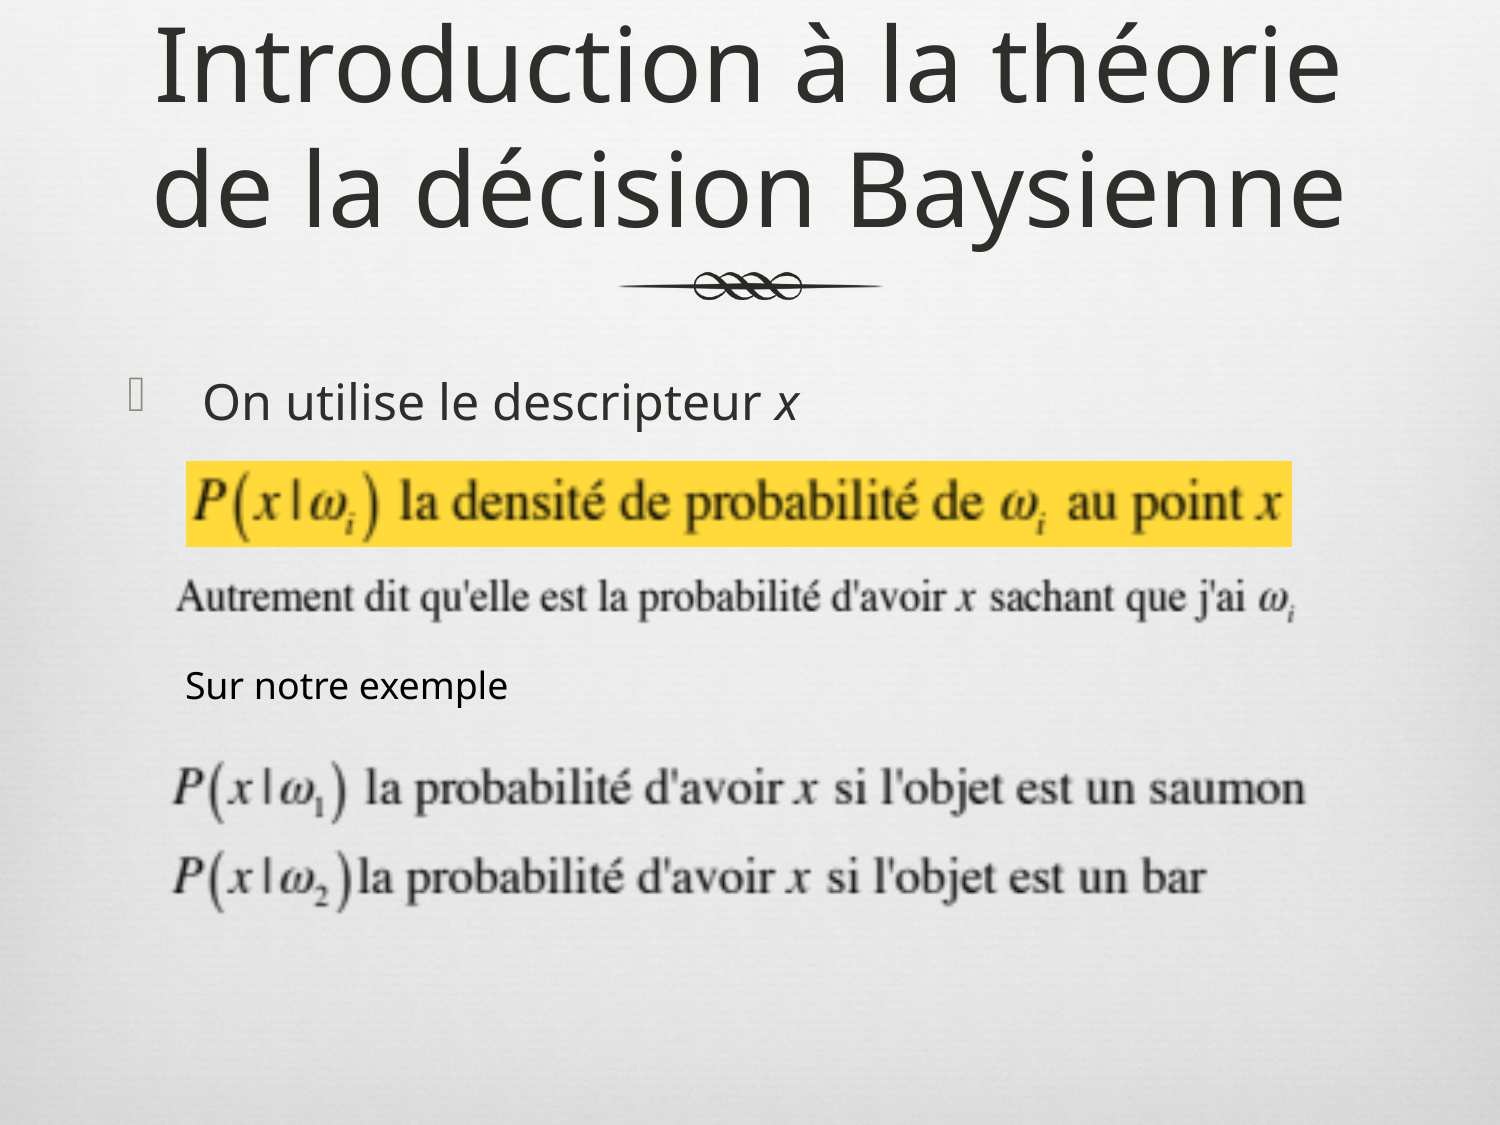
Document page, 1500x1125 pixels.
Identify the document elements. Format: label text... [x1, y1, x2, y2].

picture [615, 272, 885, 300]
title Introduction à la théorie de la décision Baysienne [112, 11, 1388, 236]
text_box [170, 568, 1300, 630]
text_box Sur notre exemple [170, 654, 524, 715]
list On utilise le descripteur x [112, 362, 1388, 963]
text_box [185, 460, 1293, 548]
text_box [165, 749, 1313, 919]
